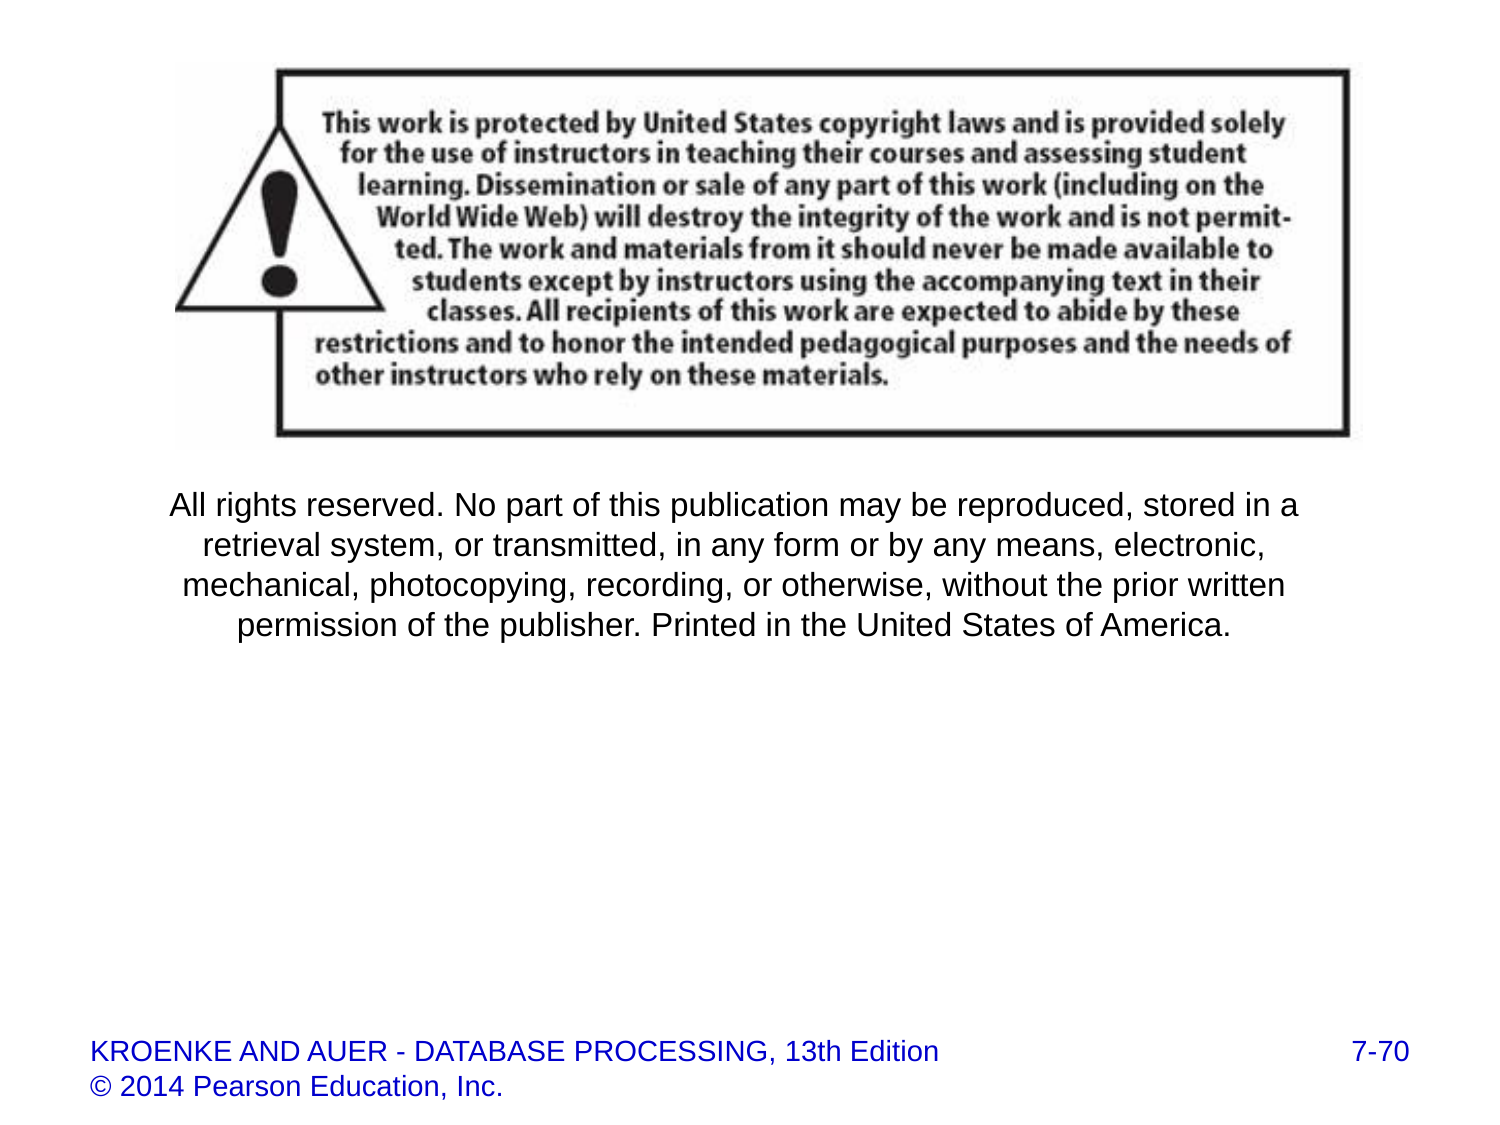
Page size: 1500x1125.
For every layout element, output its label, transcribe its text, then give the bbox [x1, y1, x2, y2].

text_box All rights reserved. No part of this publication may be reproduced, stored in a retrieval system, or transmitted, in any form or by any means, electronic, mechanical, photocopying, recording, or otherwise, without the prior written permission of the publisher. Printed in the United States of America. [112, 475, 1358, 650]
slide_number 7-70 [1074, 1024, 1426, 1103]
picture [174, 62, 1364, 451]
footer KROENKE AND AUER - DATABASE PROCESSING, 13th Edition © 2014 Pearson Education, Inc. [74, 1024, 976, 1104]
